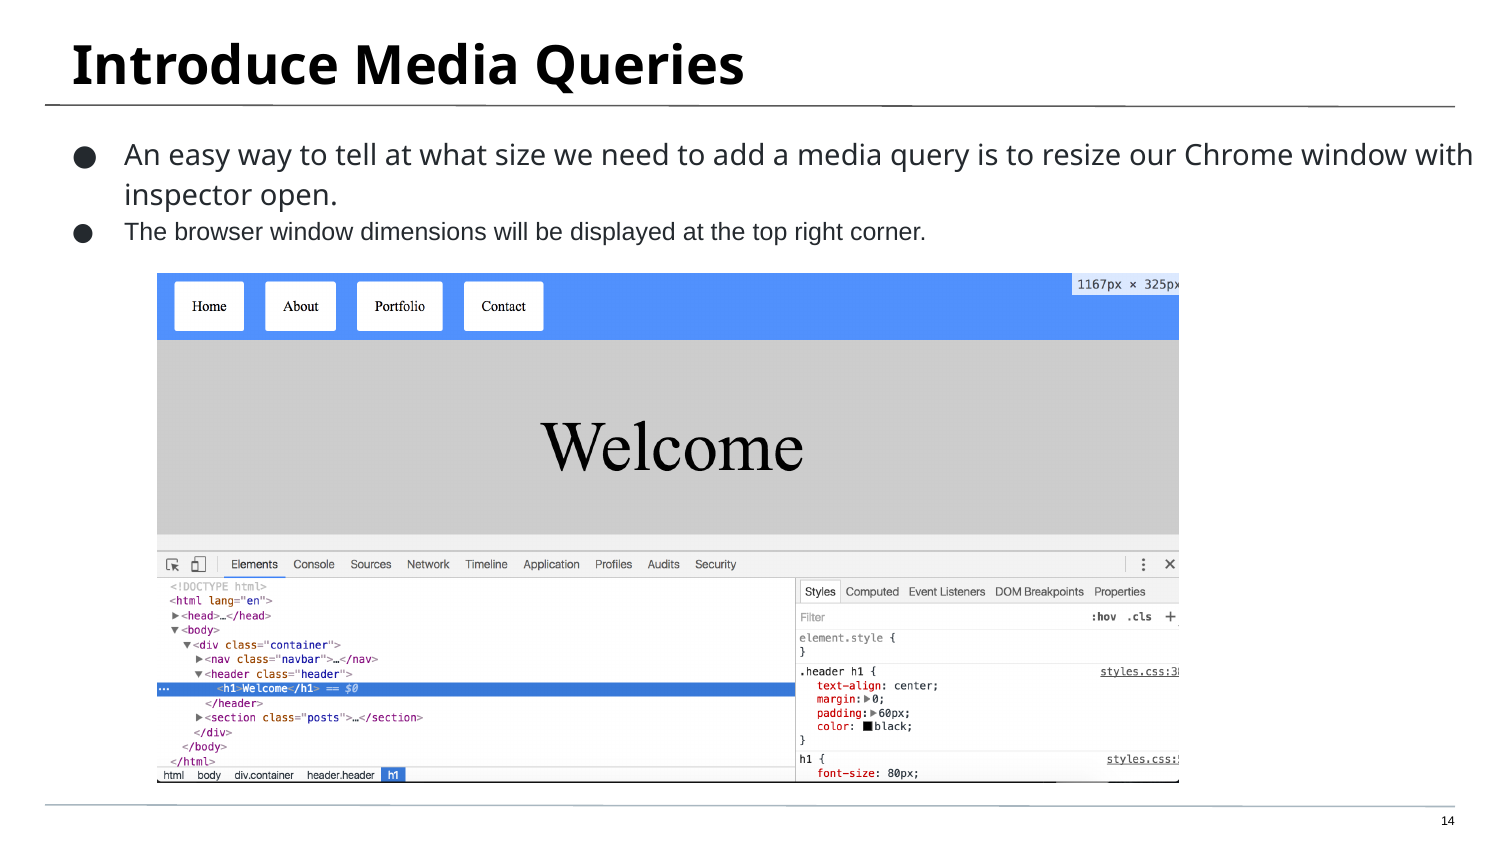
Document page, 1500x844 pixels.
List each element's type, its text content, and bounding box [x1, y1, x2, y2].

text_box An easy way to tell at what size we need to add a media query is to resize our Chrome window with inspector open. The browser window dimensions will be displayed at the top right corner. [34, 116, 1500, 266]
slide_number ‹#› [1412, 813, 1455, 831]
title Introduce Media Queries [0, 0, 1500, 88]
picture [157, 273, 1179, 783]
